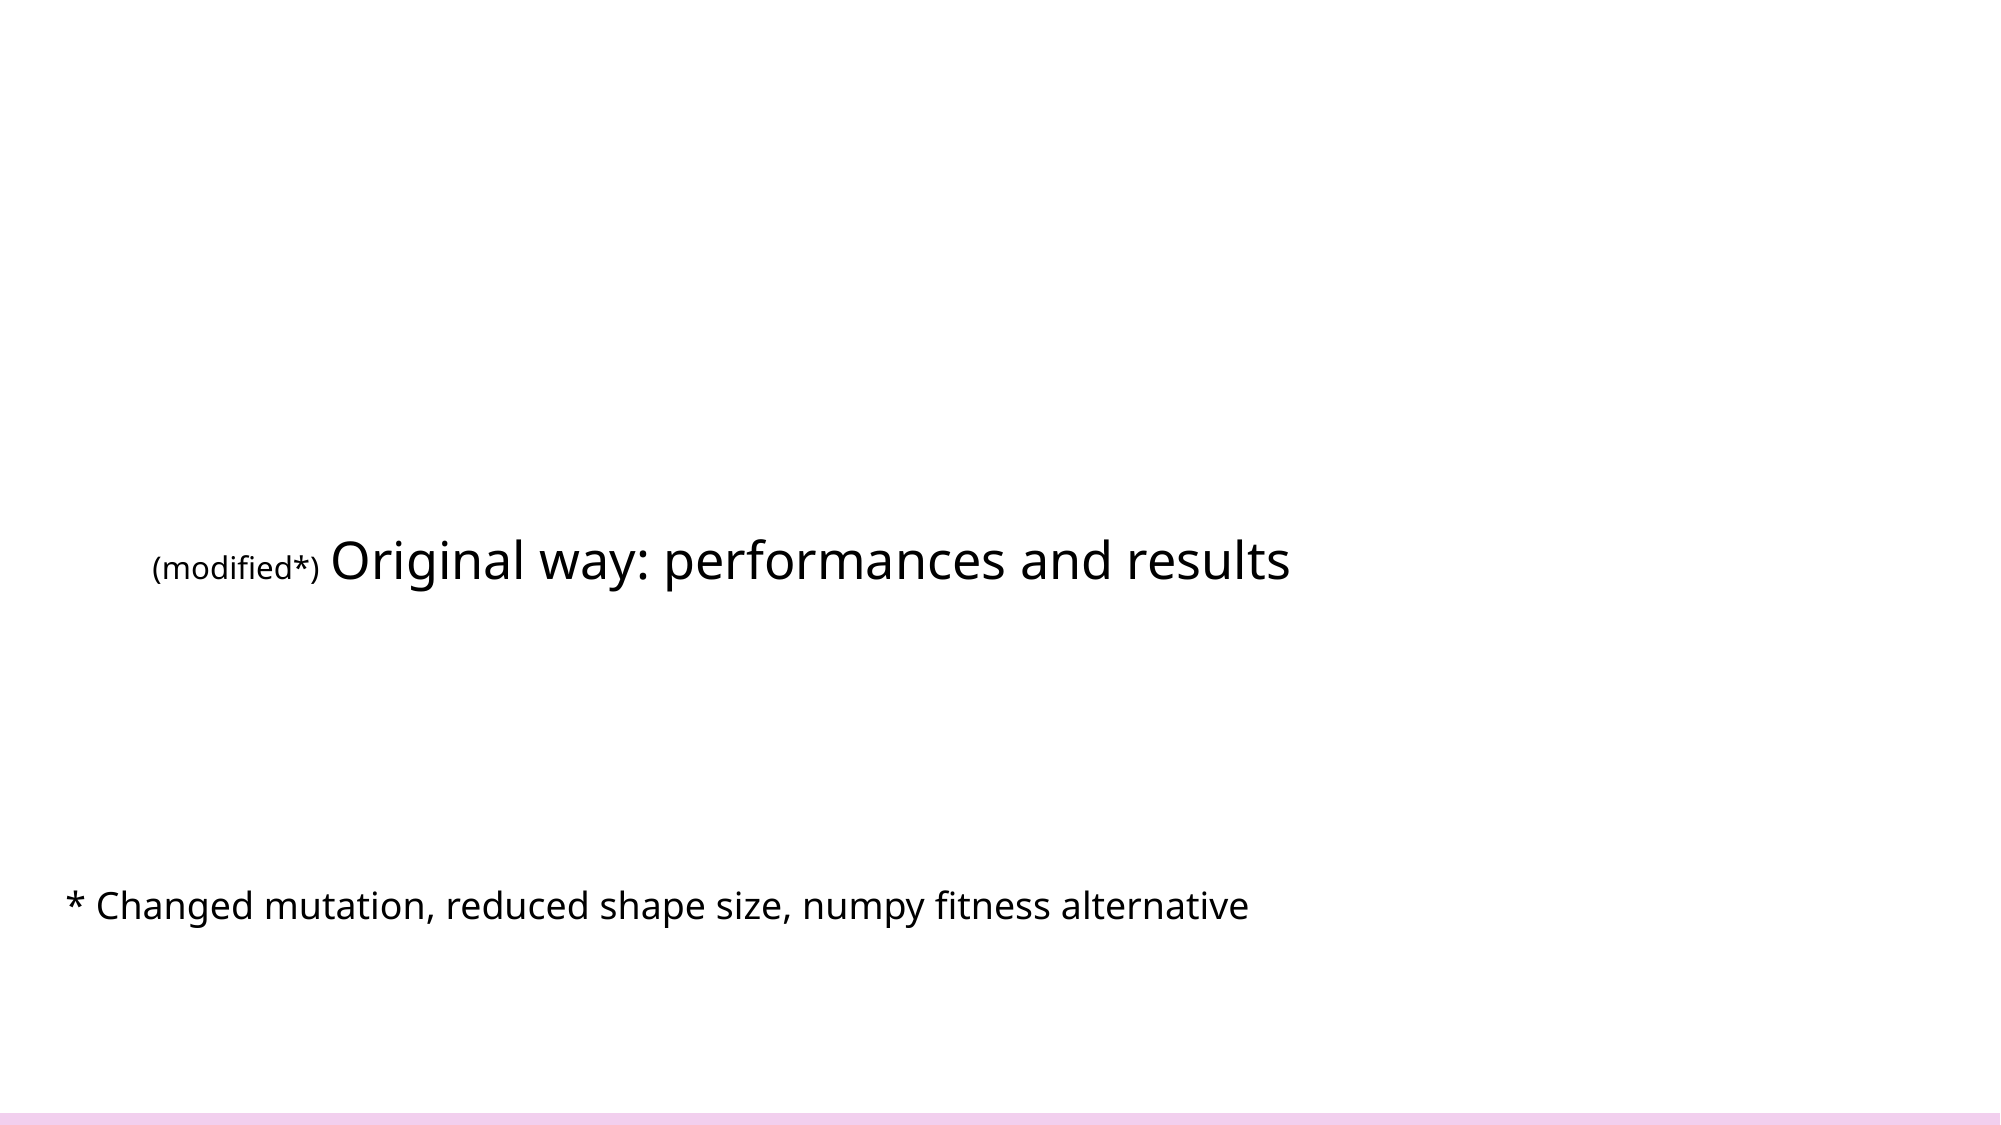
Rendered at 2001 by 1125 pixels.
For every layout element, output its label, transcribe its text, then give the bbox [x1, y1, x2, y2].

text_box * Changed mutation, reduced shape size, numpy fitness alternative [50, 874, 1266, 980]
title (modified*) Original way: performances and results [137, 453, 1863, 672]
text_box [0, 1111, 2000, 1125]
